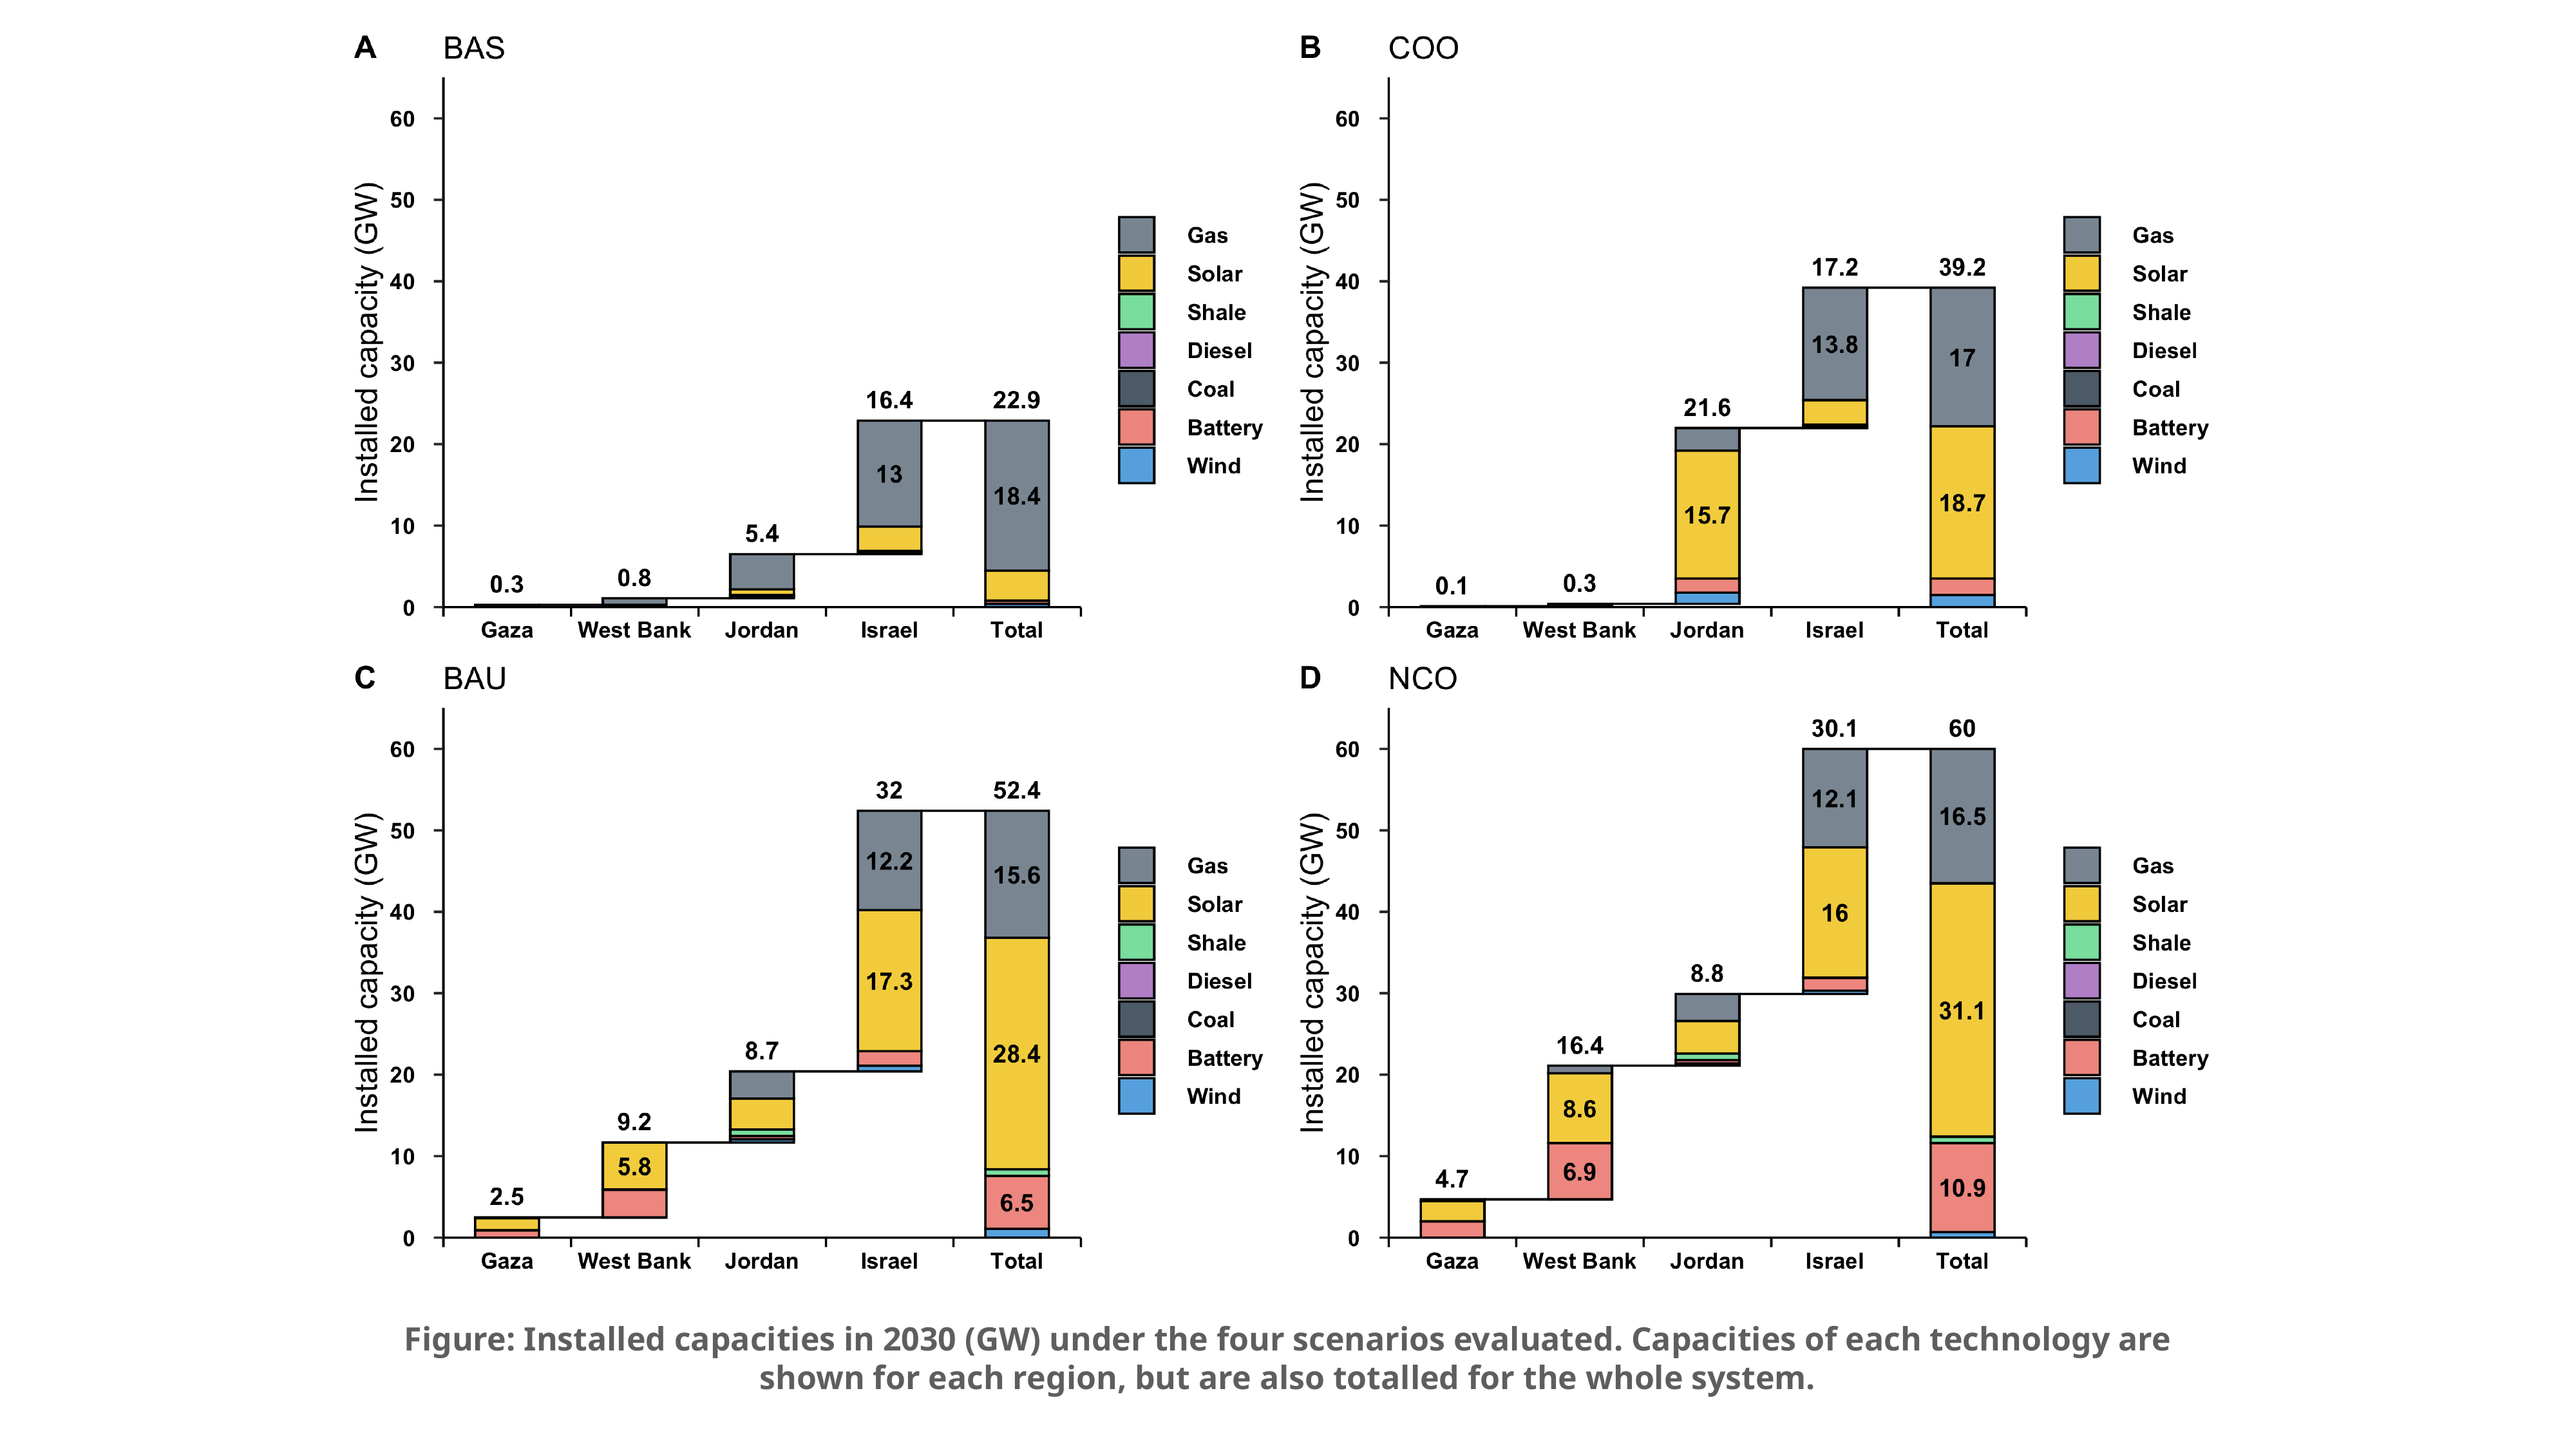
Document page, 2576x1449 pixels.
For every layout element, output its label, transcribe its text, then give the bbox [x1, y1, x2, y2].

text_box Figure: Installed capacities in 2030 (GW) under the four scenarios evaluated. Capacities of each technology are shown for each region, but are also totalled for the whole system. [396, 1312, 2180, 1401]
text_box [342, 24, 2233, 1285]
